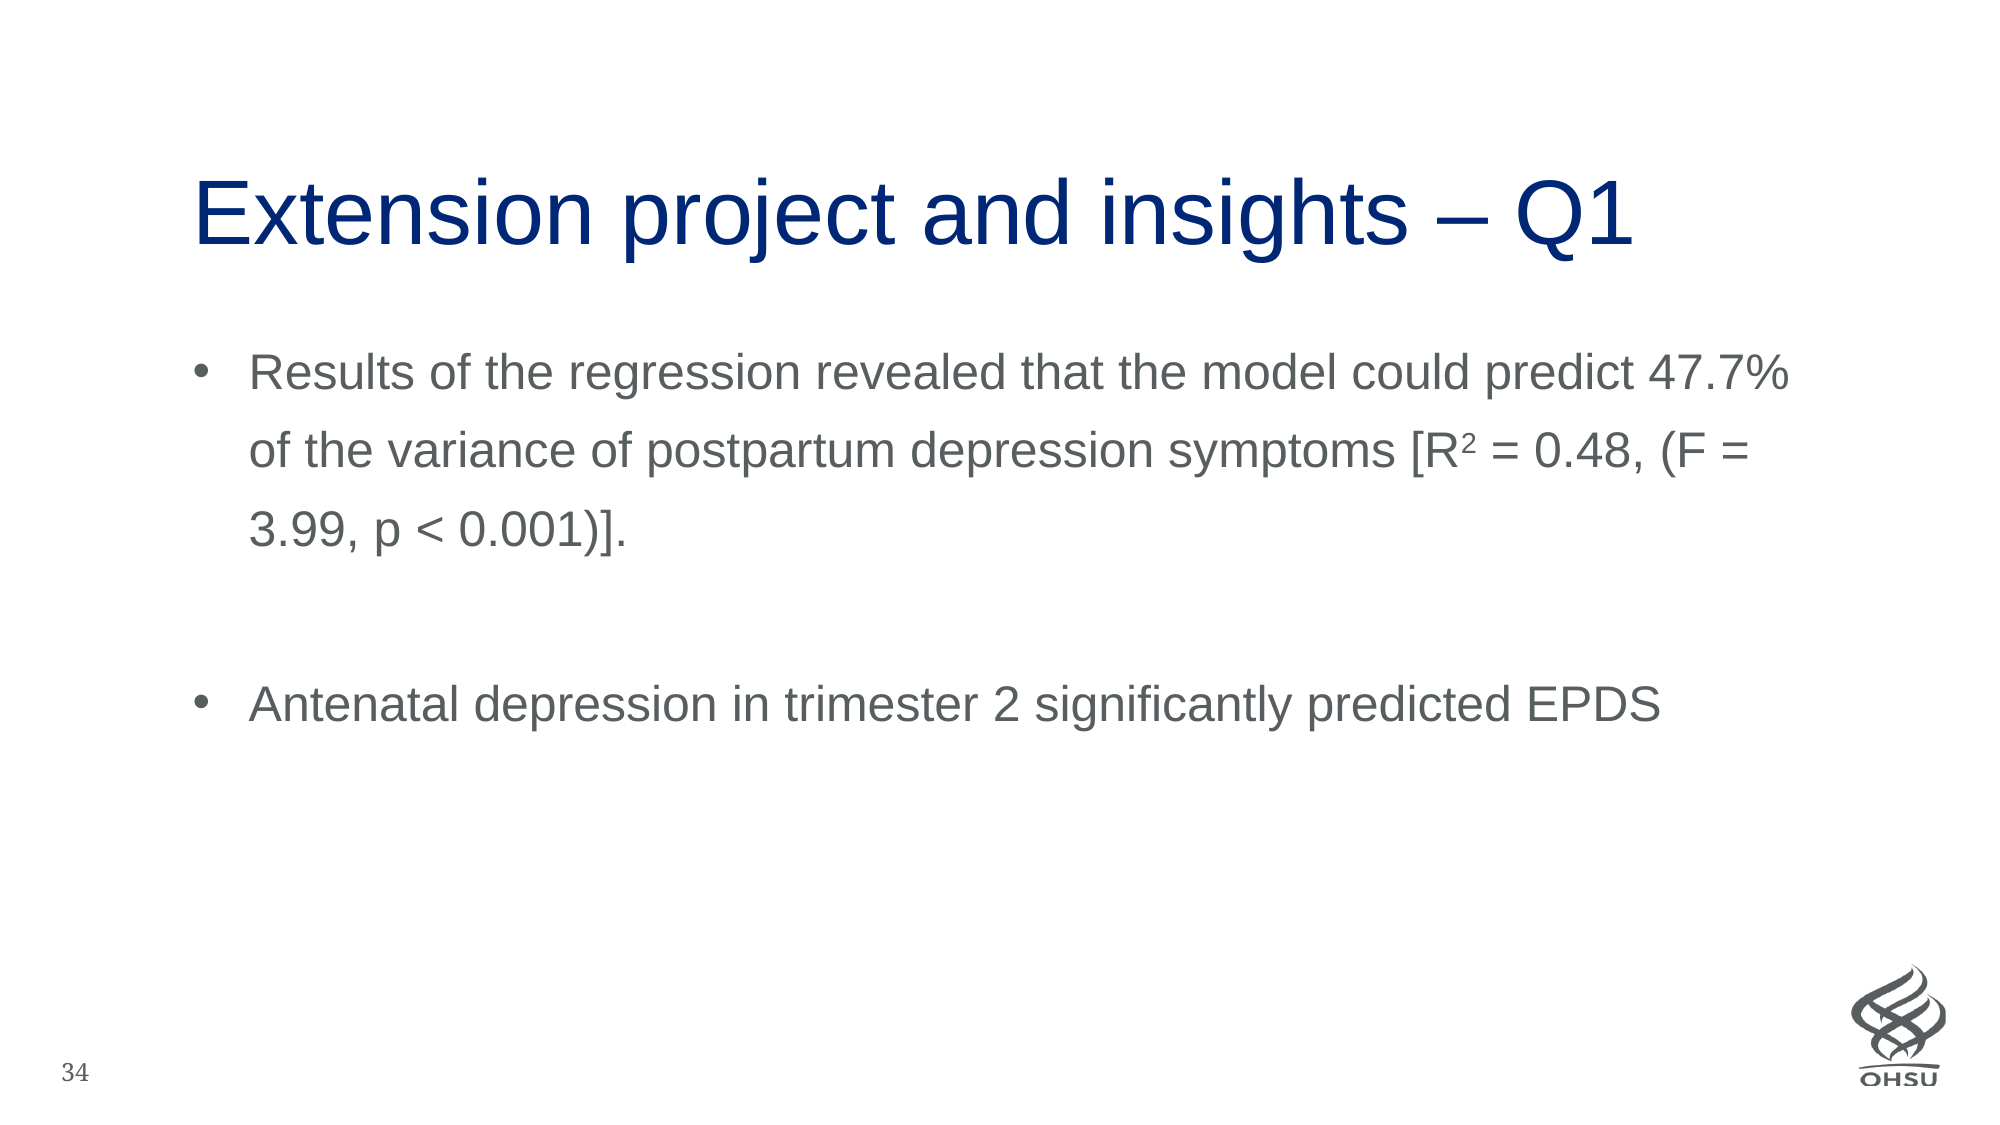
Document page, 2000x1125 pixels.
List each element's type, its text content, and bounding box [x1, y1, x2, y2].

title Extension project and insights – Q1 [177, 113, 1825, 302]
list Results of the regression revealed that the model could predict 47.7% of the variance of postpartum depression symptoms [R2 = 0.48, (F = 3.99, p < 0.001)]. Antenatal depression in trimester 2 significantly predicted EPDS [177, 314, 1825, 819]
